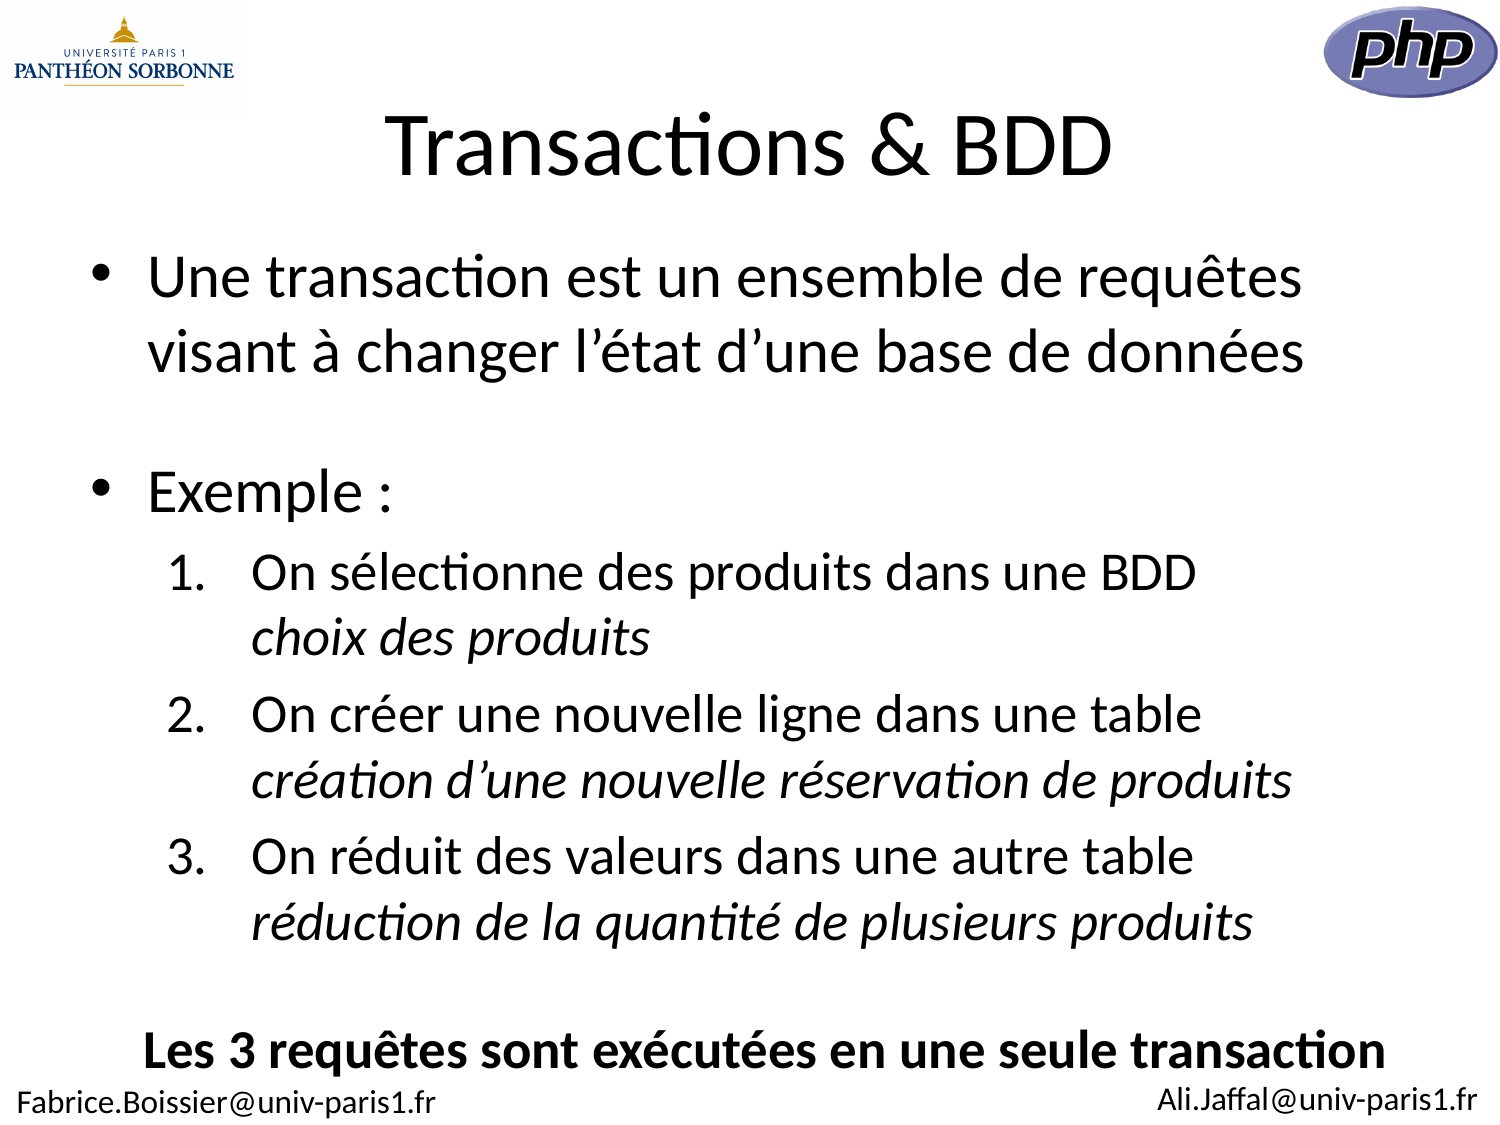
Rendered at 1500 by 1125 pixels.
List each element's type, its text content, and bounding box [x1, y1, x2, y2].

picture [1321, 0, 1500, 119]
list Une transaction est un ensemble de requêtes visant à changer l’état d’une base de données Exemple : On sélectionne des produits dans une BDD choix des produits On créer une nouvelle ligne dans une table création d’une nouvelle réservation de produits On réduit des valeurs dans une autre table réduction de la quantité de plusieurs produits Les 3 requêtes sont exécutées en une seule transaction [75, 227, 1447, 1094]
picture [0, 2, 248, 114]
title Transactions & BDD [75, 45, 1425, 227]
